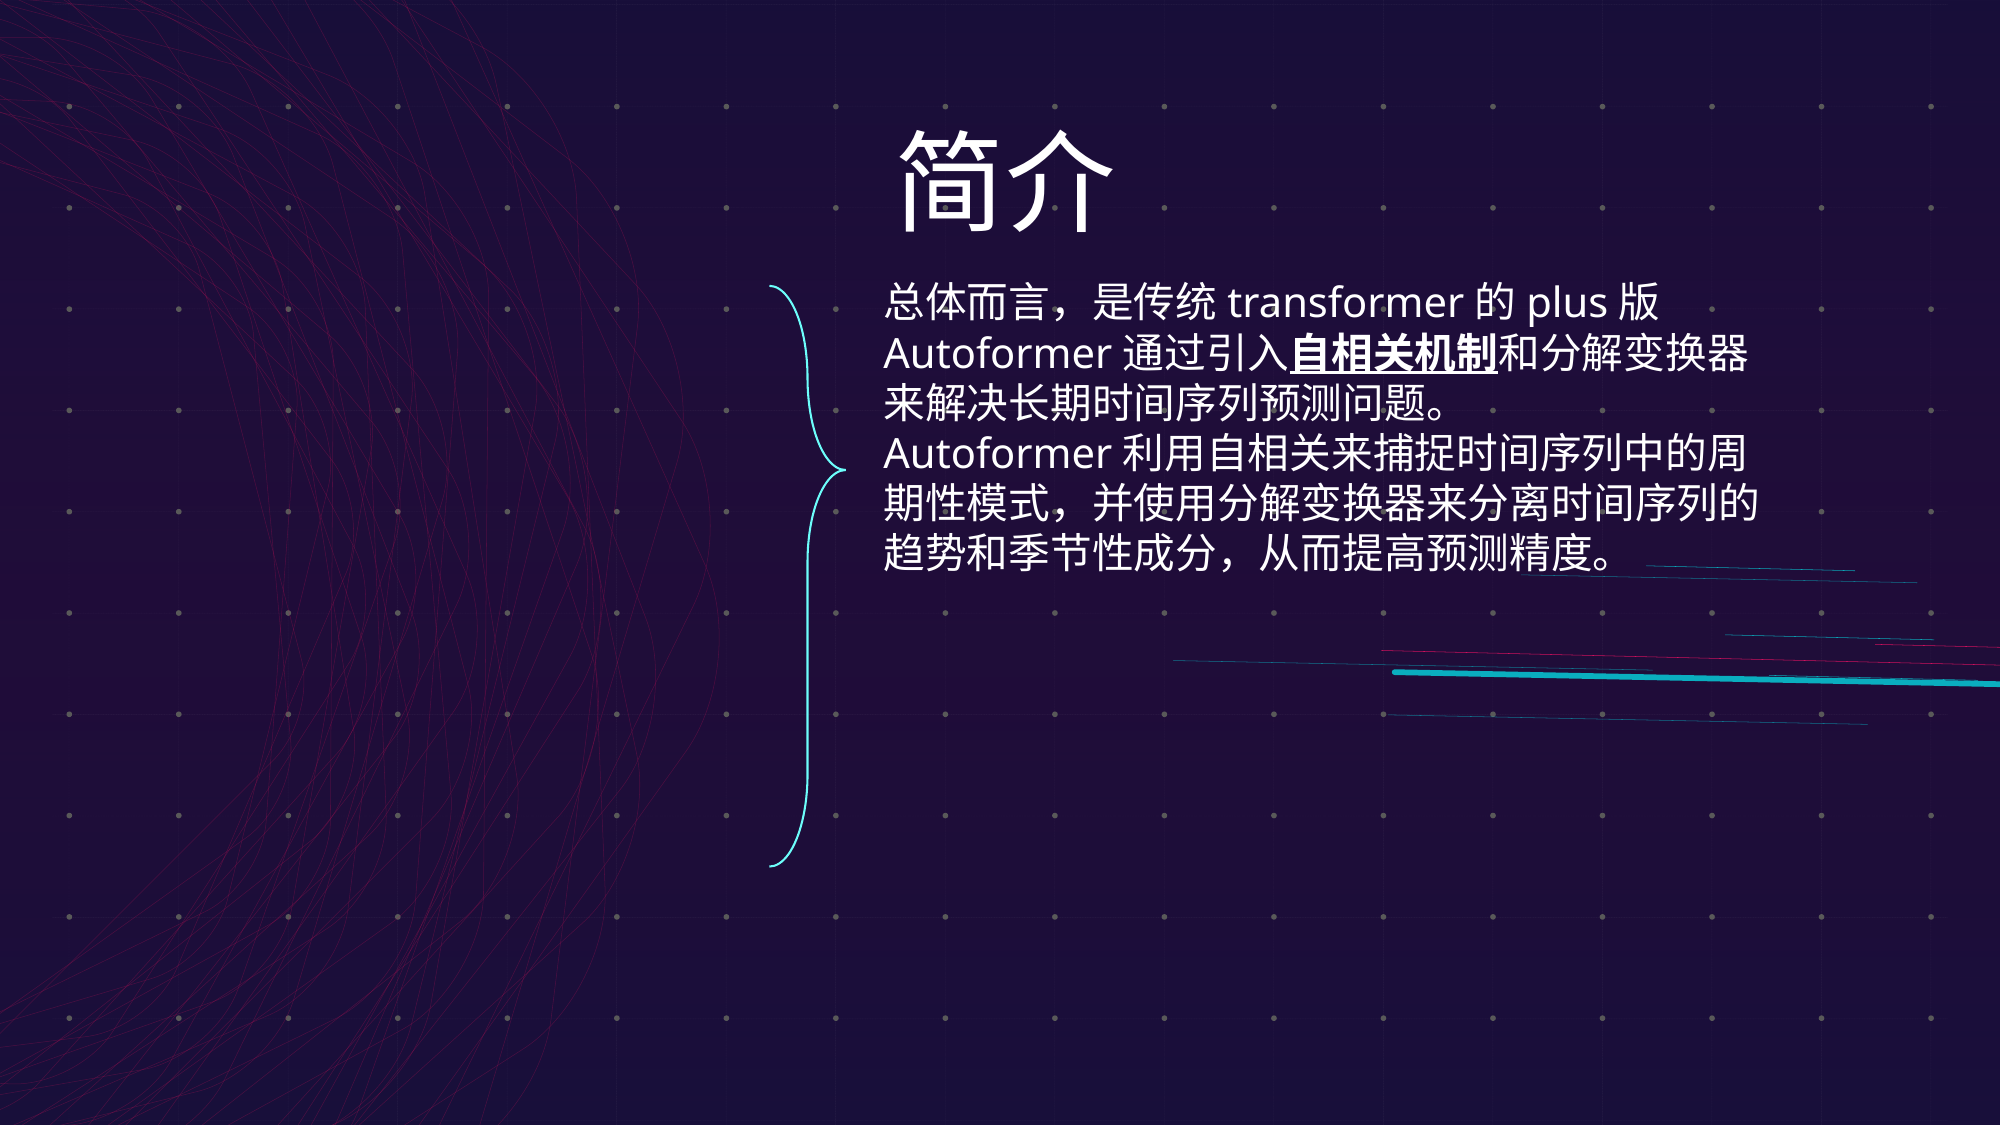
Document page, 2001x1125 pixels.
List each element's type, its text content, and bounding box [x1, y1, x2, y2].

text_box 总体而言，是传统transformer的plus版 Autoformer通过引入自相关机制和分解变换器来解决长期时间序列预测问题。 Autoformer利用自相关来捕捉时间序列中的周期性模式，并使用分解变换器来分离时间序列的趋势和季节性成分，从而提高预测精度。 [868, 268, 1784, 584]
text_box 简介 [880, 105, 1131, 253]
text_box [0, 0, 697, 1125]
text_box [1175, 552, 2000, 753]
text_box [769, 285, 846, 868]
